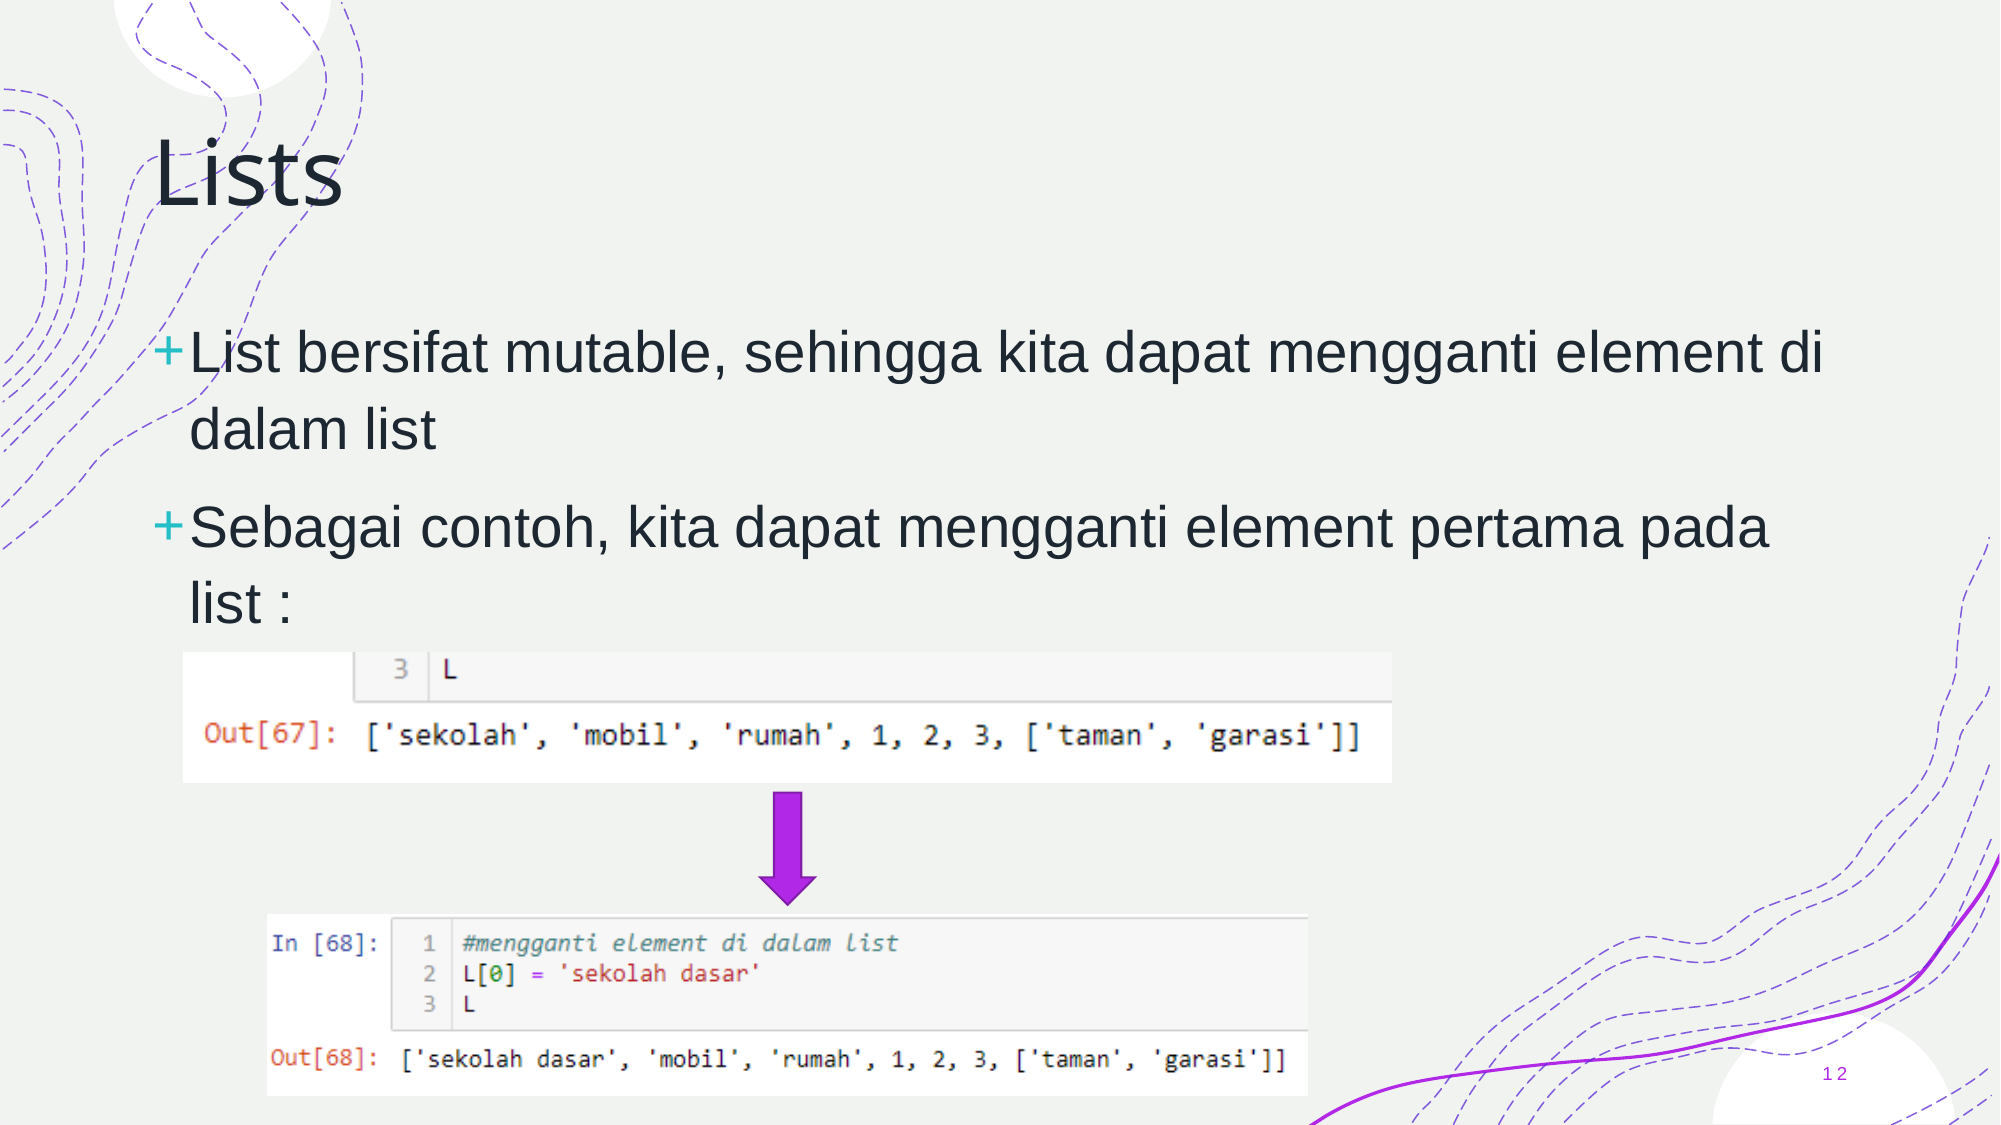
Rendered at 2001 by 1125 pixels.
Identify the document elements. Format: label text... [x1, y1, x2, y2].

picture [267, 914, 1308, 1096]
title Lists [137, 59, 1863, 278]
list List bersifat mutable, sehingga kita dapat mengganti element di dalam list Sebagai contoh, kita dapat mengganti element pertama pada list : [137, 299, 1863, 1014]
slide_number 12 [1625, 1042, 1863, 1103]
text_box [757, 791, 818, 907]
picture [182, 652, 1393, 783]
